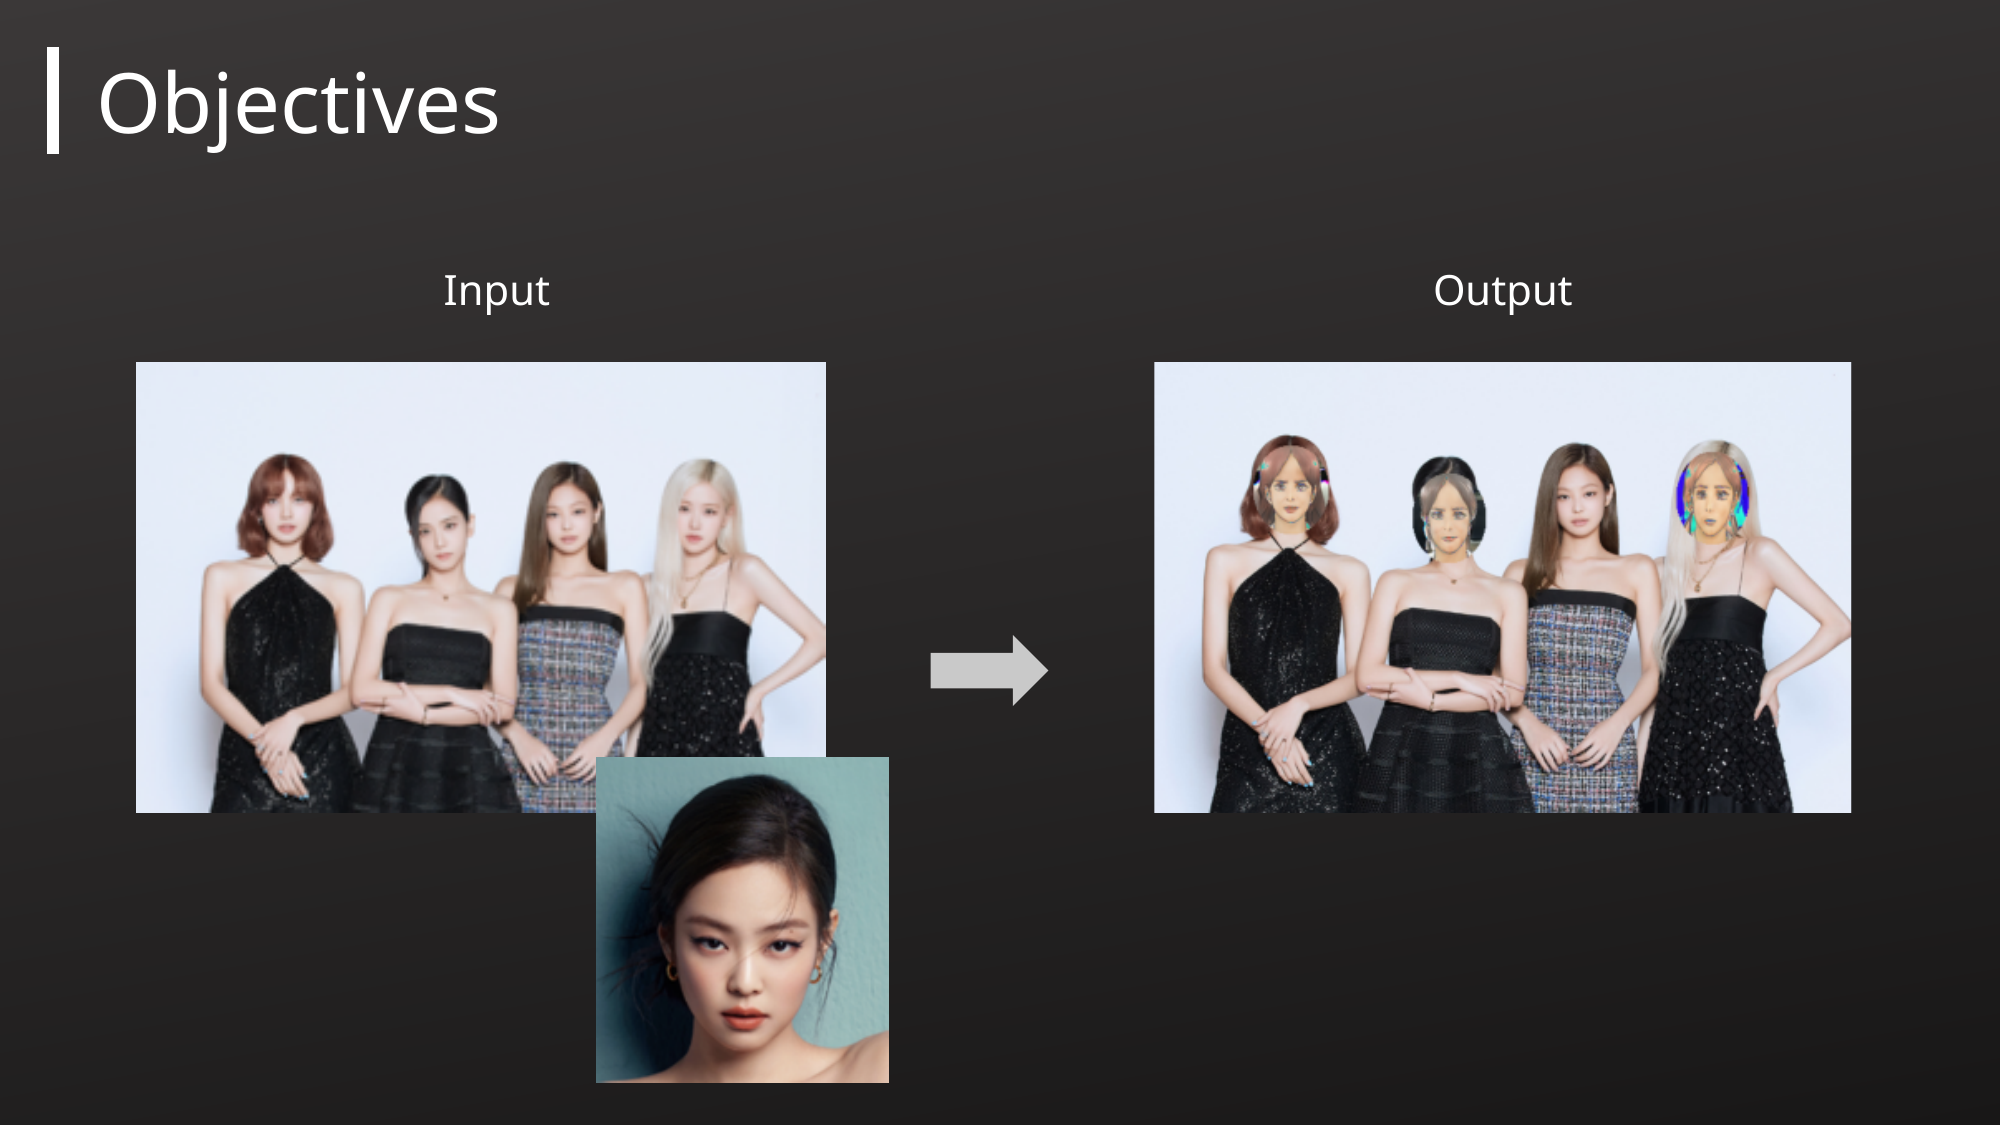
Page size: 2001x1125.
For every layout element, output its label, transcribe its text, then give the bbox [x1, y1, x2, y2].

text_box Output [1337, 256, 1669, 322]
picture [1154, 362, 1852, 813]
text_box [929, 632, 1050, 709]
text_box Input [331, 256, 663, 322]
text_box Objectives [81, 42, 1083, 158]
picture [136, 362, 889, 1083]
